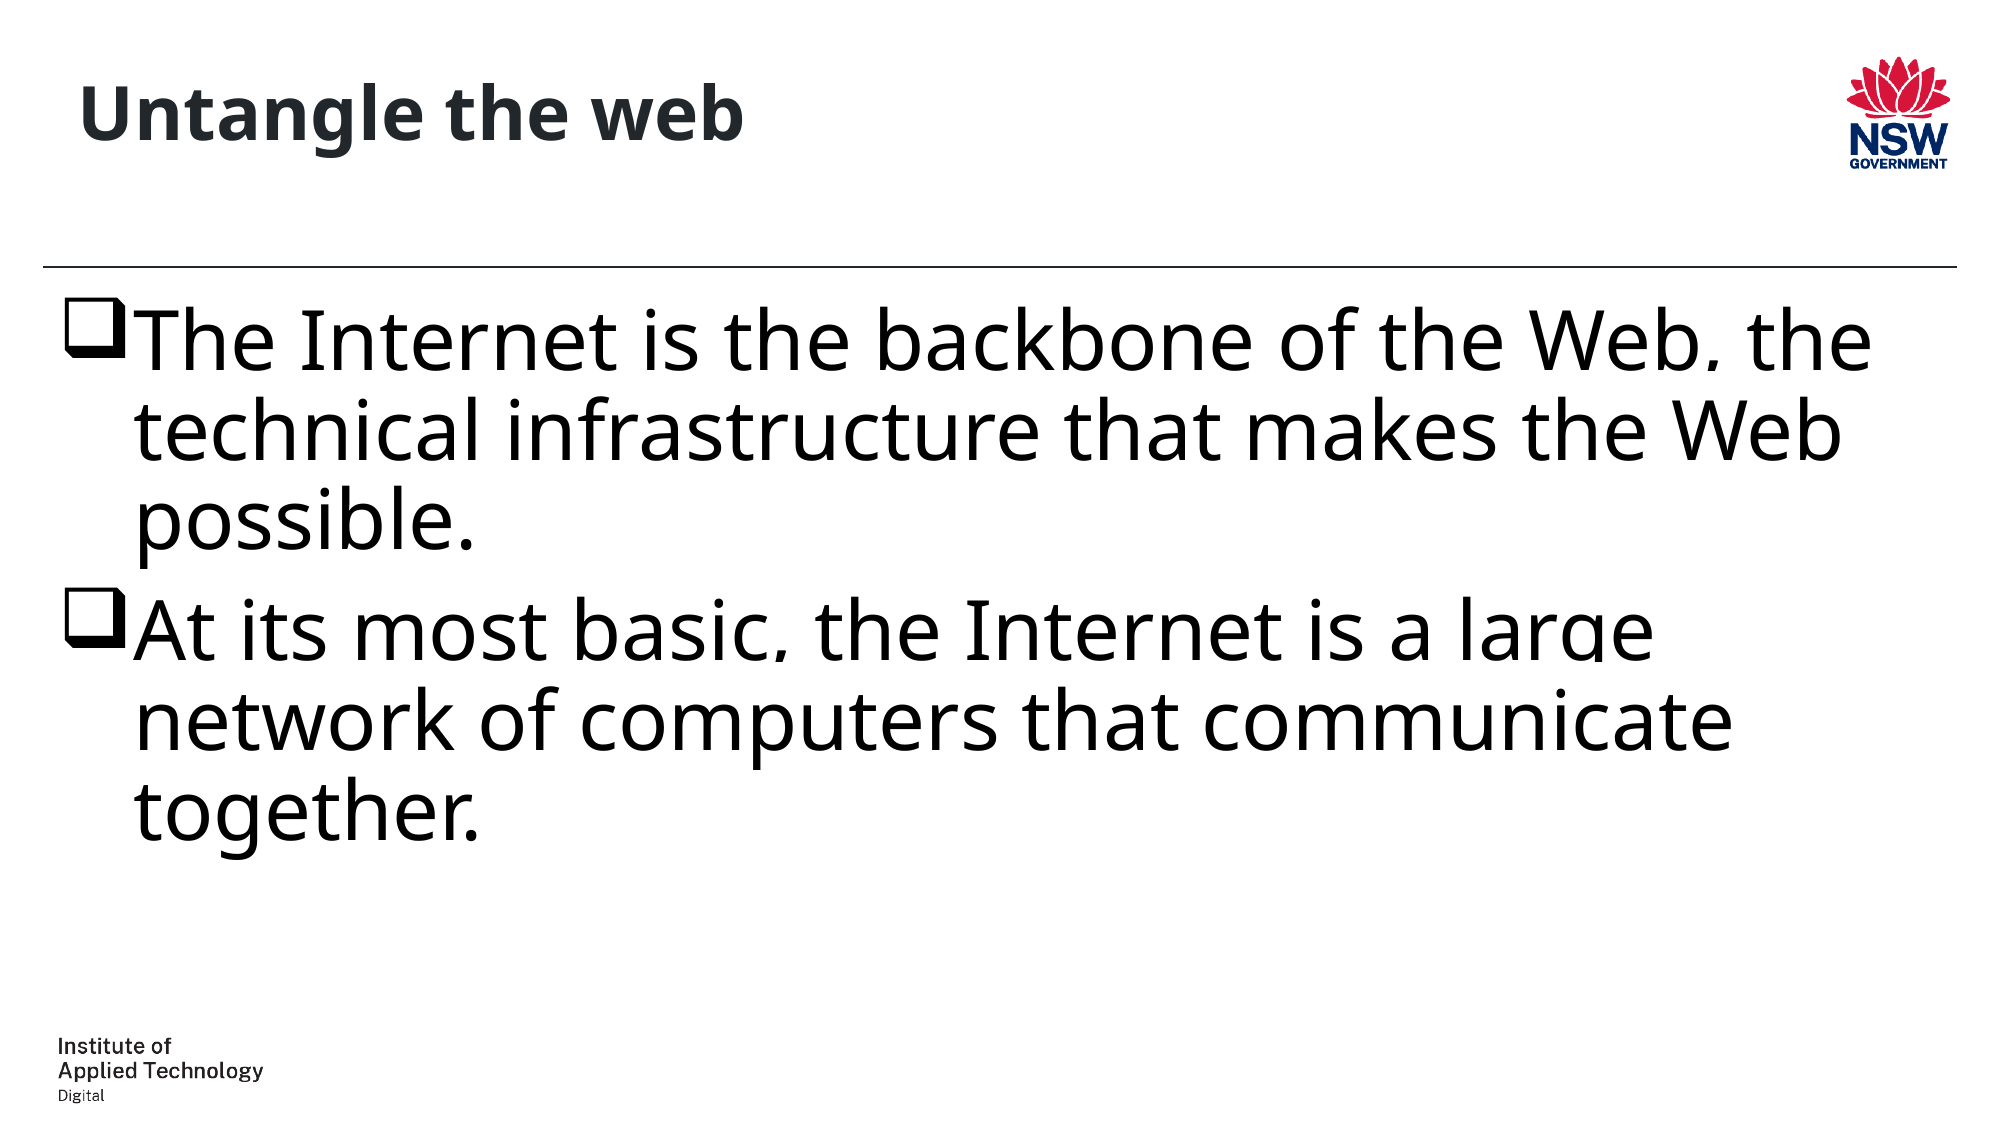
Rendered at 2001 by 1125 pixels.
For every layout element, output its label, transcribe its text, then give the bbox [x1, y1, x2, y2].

title Untangle the web [43, 0, 1733, 232]
list The Internet is the backbone of the Web, the technical infrastructure that makes the Web possible. At its most basic, the Internet is a large network of computers that communicate together. [43, 290, 1945, 1035]
picture [57, 1035, 264, 1105]
picture [1846, 56, 1950, 169]
